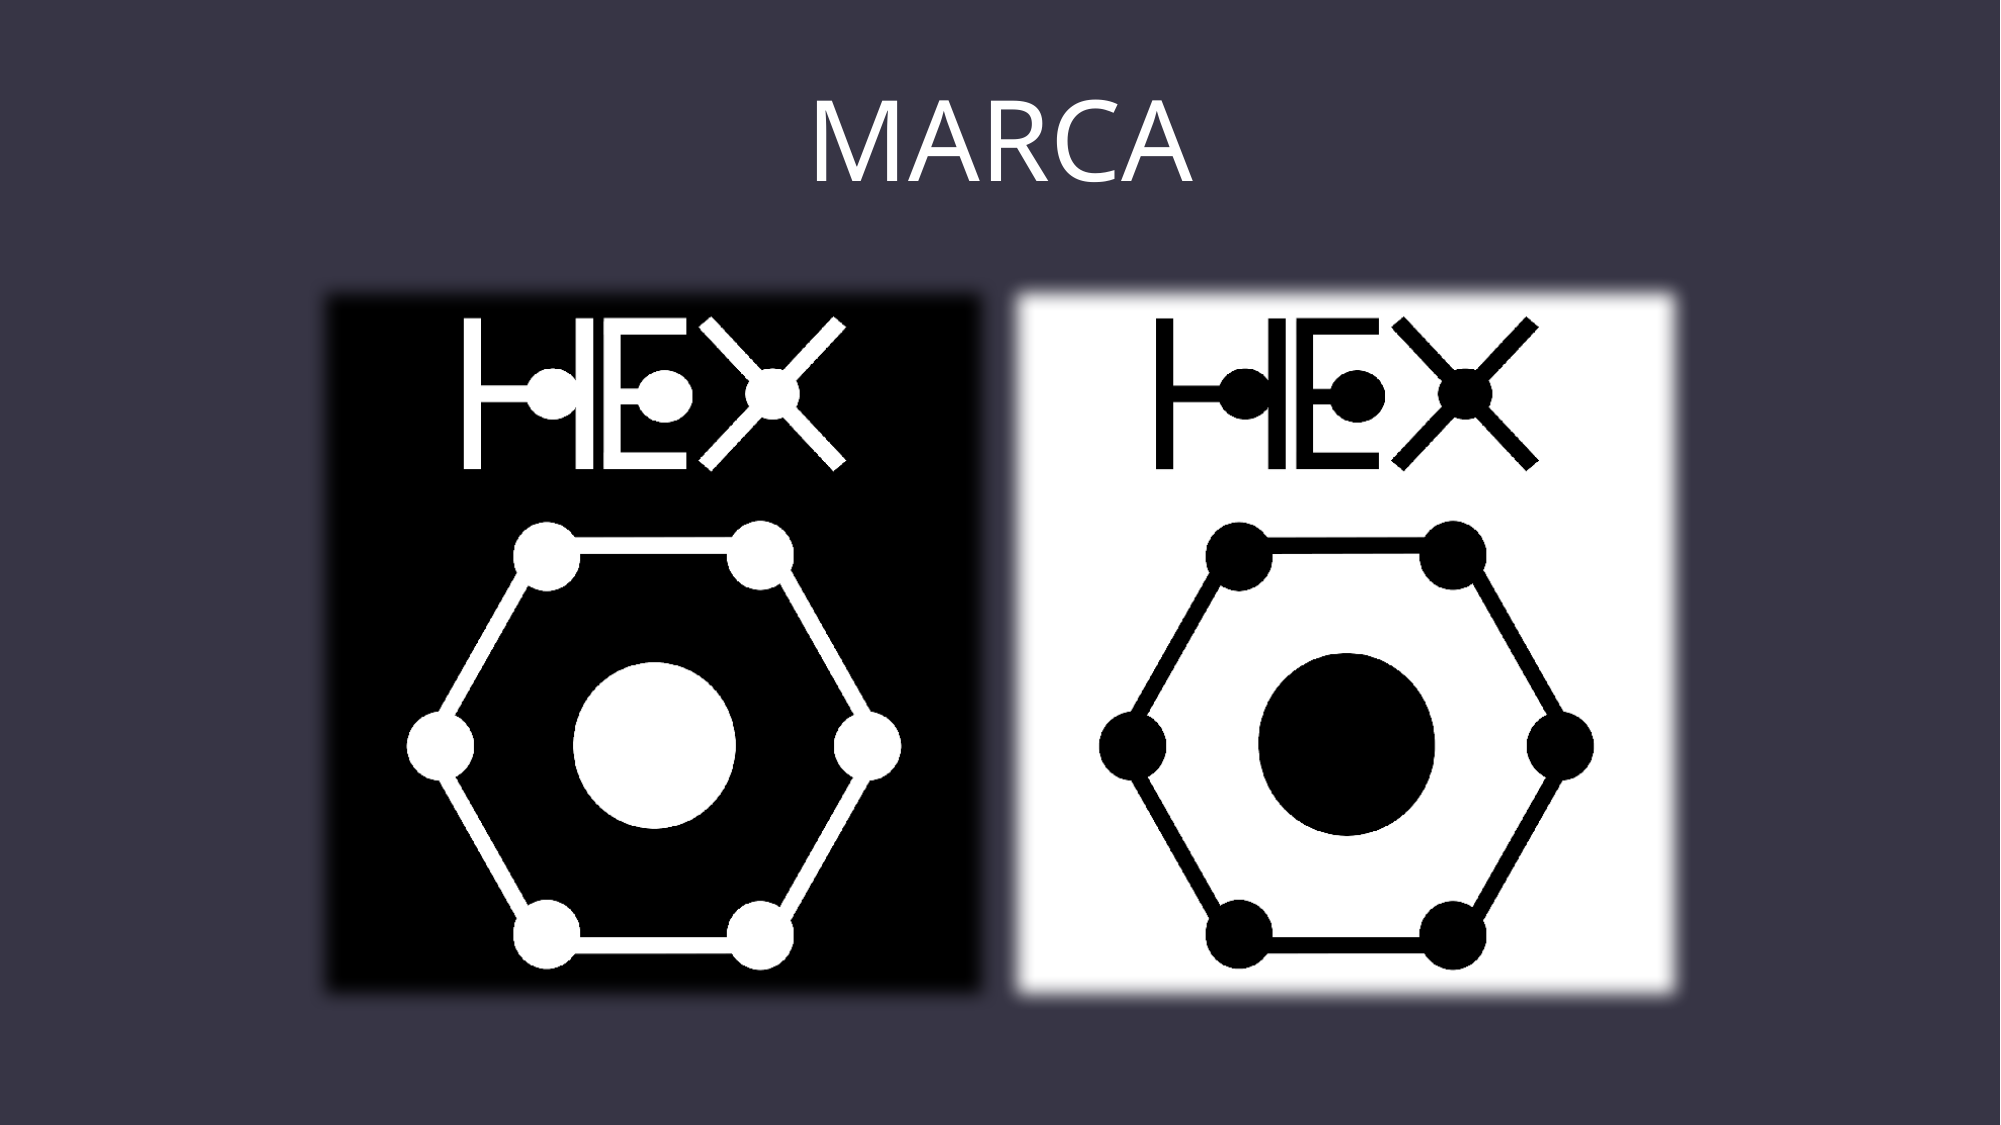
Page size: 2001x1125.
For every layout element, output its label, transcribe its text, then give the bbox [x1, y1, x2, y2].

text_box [307, 275, 1693, 1014]
title marca [112, 17, 1888, 256]
list [112, 219, 1863, 1032]
